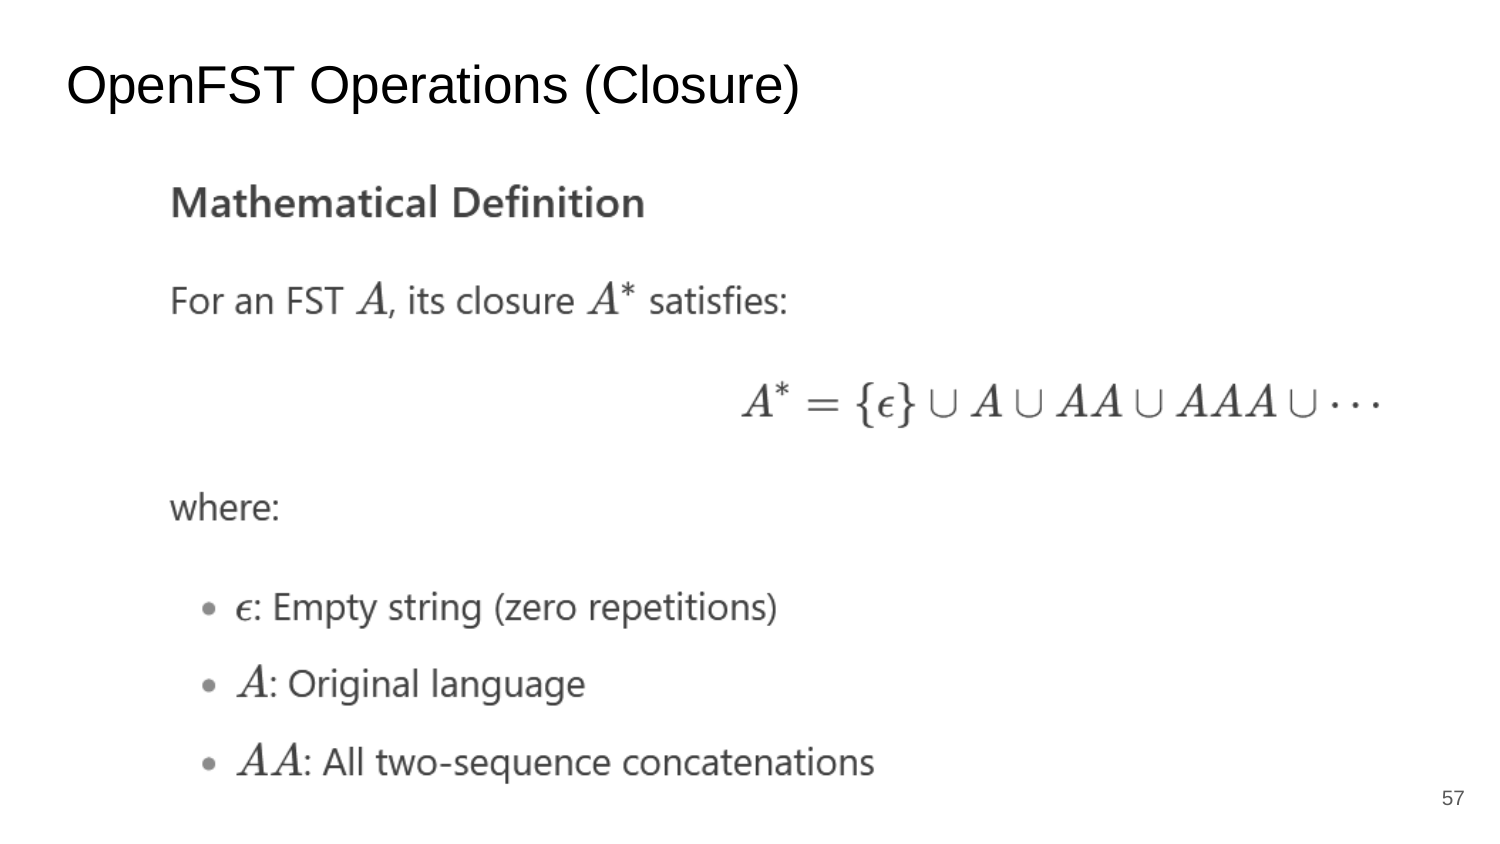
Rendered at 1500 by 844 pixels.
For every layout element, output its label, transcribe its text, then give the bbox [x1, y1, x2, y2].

title OpenFST Operations (Closure) [51, 35, 1449, 130]
slide_number ‹#› [1389, 764, 1480, 830]
picture [130, 159, 1400, 794]
